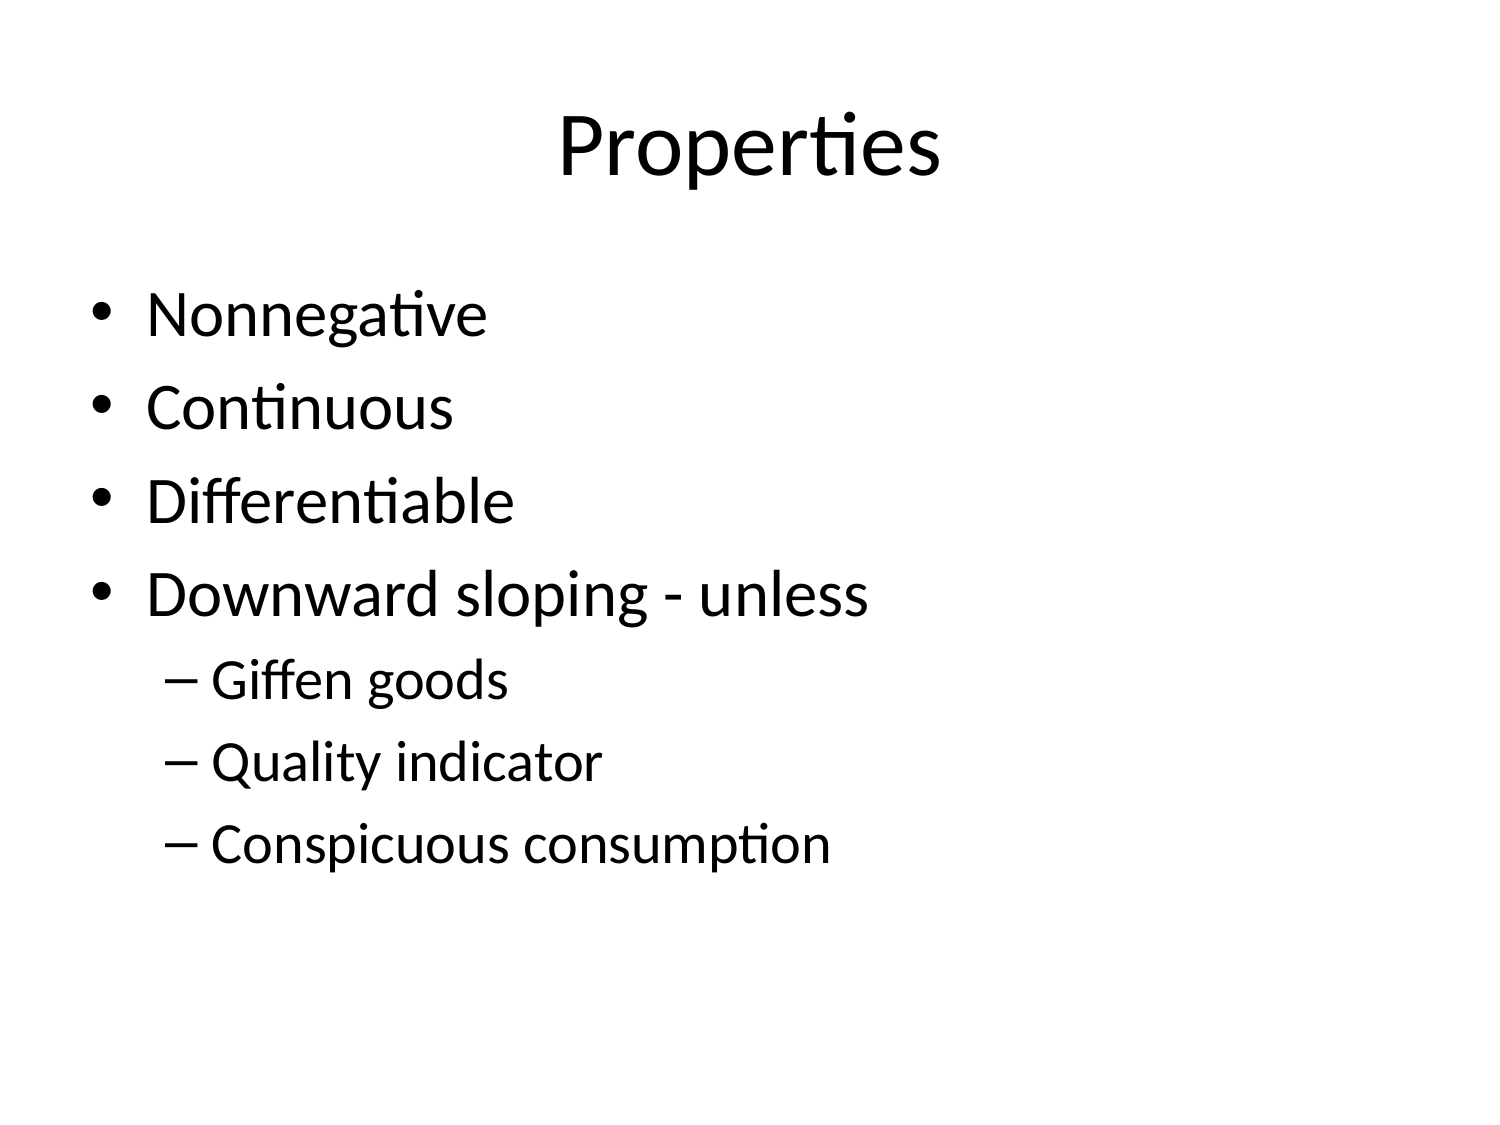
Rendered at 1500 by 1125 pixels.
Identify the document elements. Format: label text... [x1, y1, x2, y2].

list Nonnegative Continuous Differentiable Downward sloping - unless Giffen goods Quality indicator Conspicuous consumption [75, 262, 1425, 1005]
title Properties [75, 45, 1425, 233]
